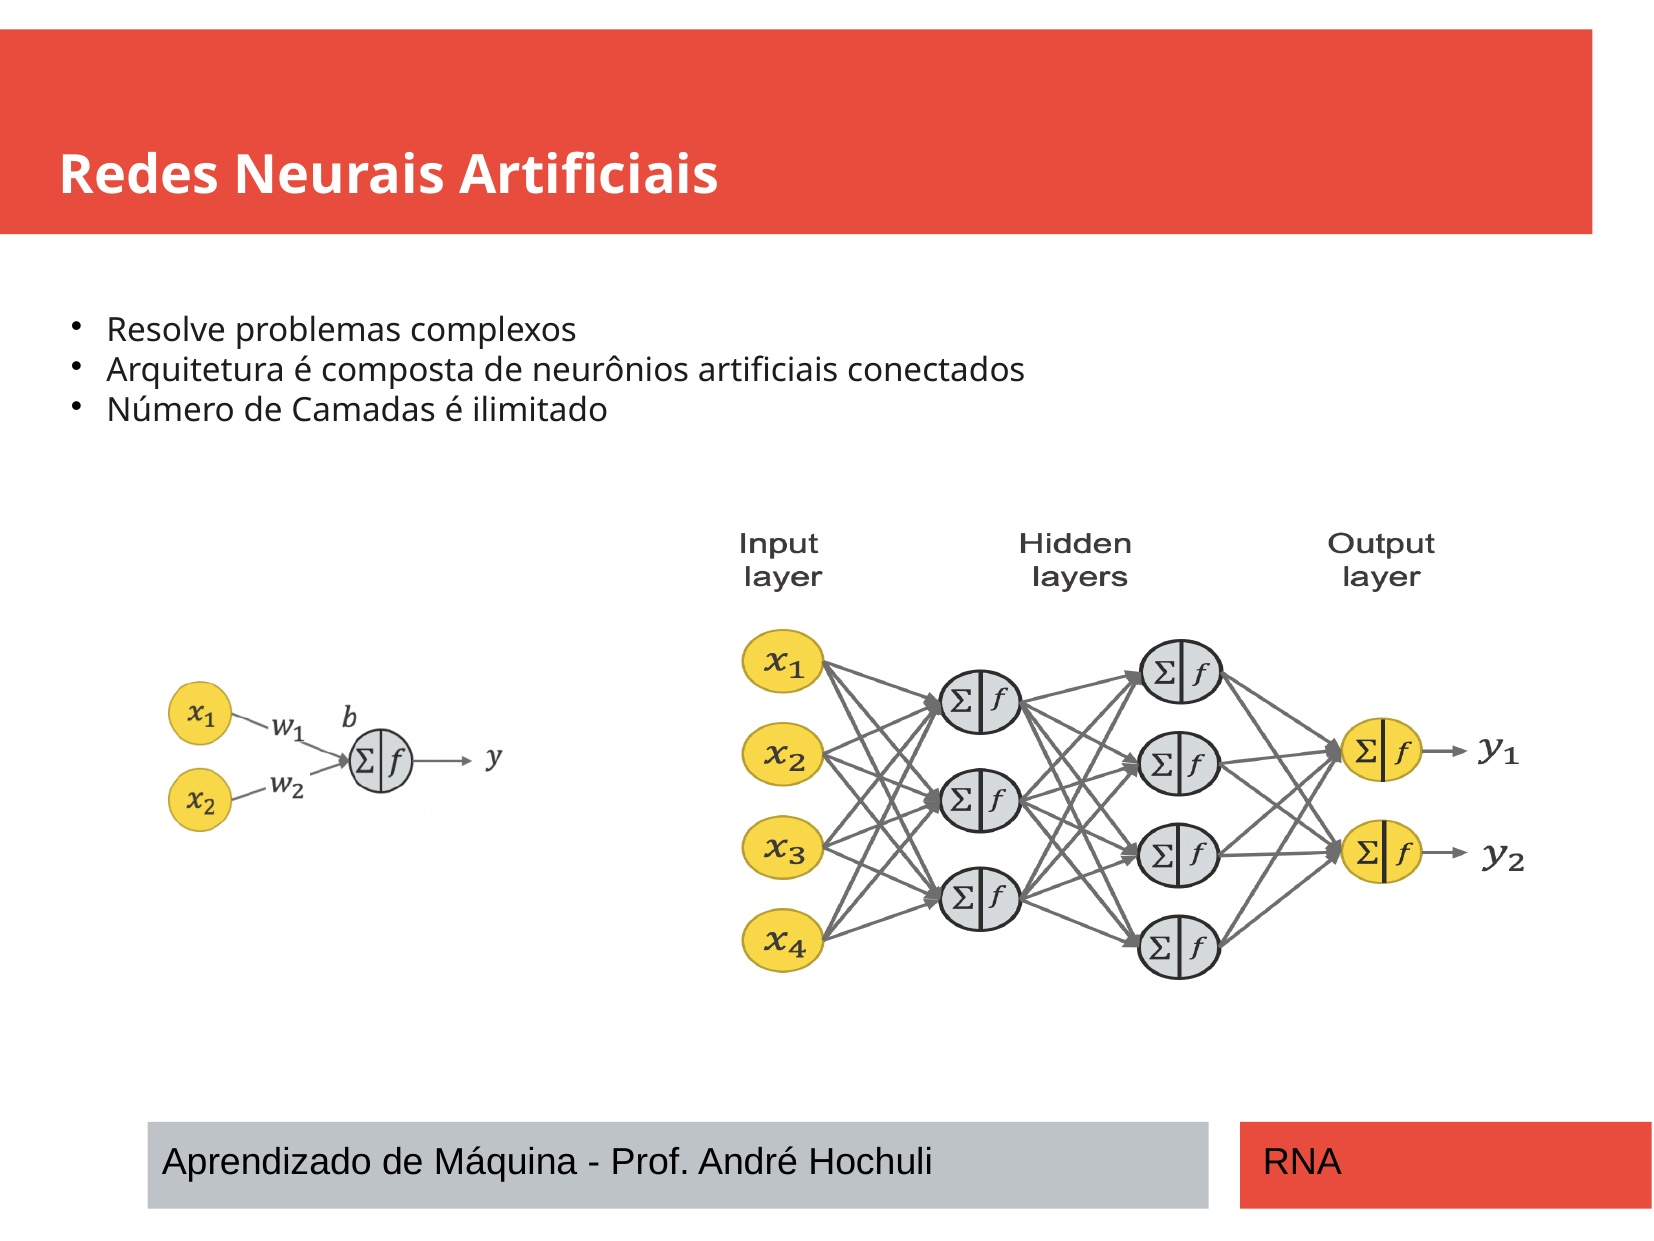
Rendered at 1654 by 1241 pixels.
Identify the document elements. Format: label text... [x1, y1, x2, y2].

picture [708, 501, 1569, 1004]
picture [143, 649, 532, 857]
text_box Redes Neurais Artificiais [58, 58, 1593, 205]
text_box Aprendizado de Máquina - Prof. André Hochuli [147, 1130, 1203, 1188]
text_box RNA [1248, 1129, 1622, 1188]
text_box Resolve problemas complexos Arquitetura é composta de neurônios artificiais conectados Número de Camadas é ilimitado [56, 250, 1594, 1130]
